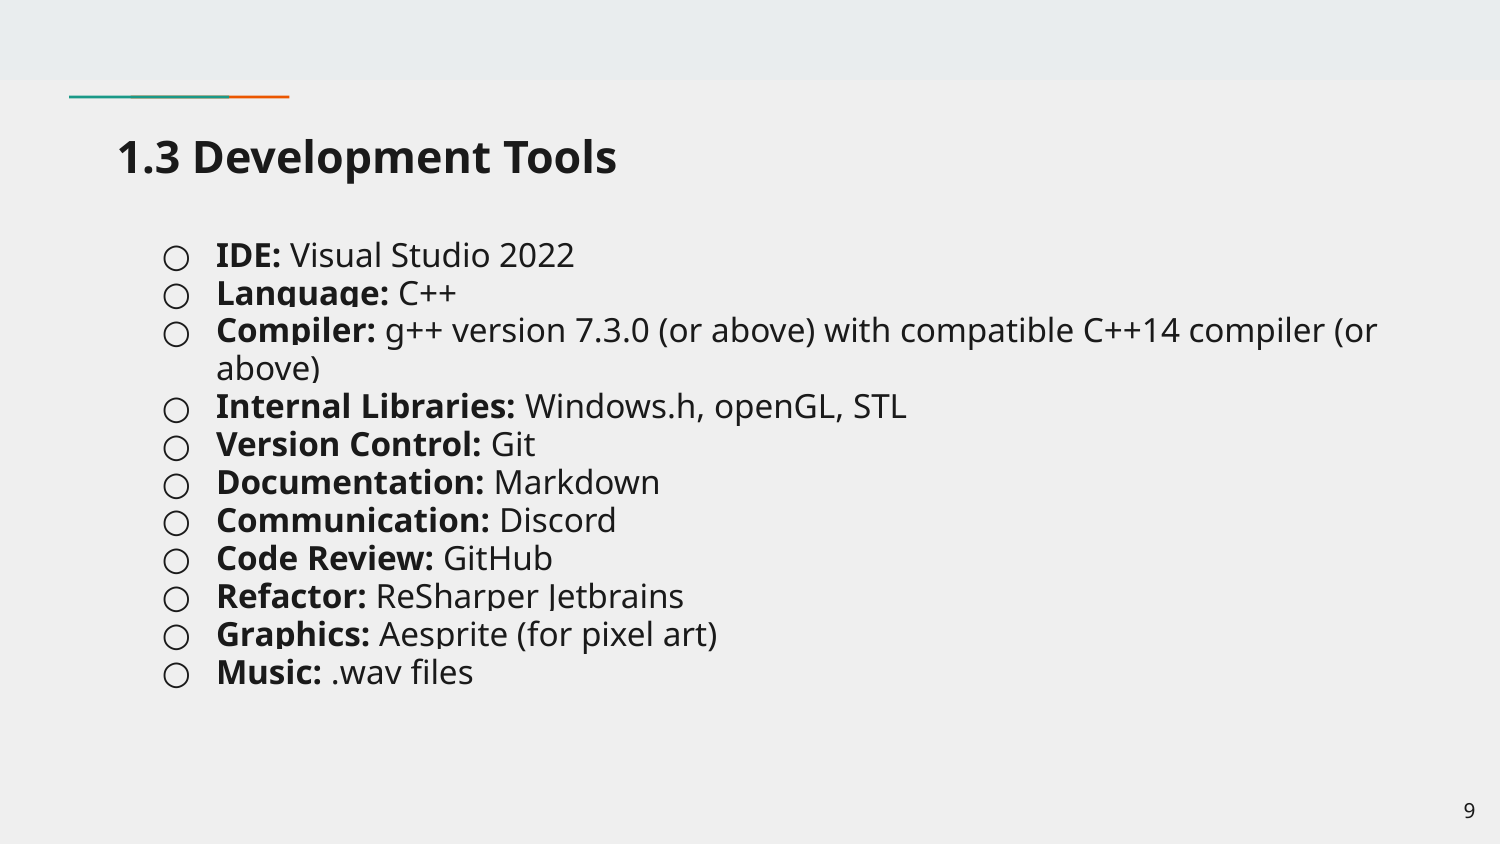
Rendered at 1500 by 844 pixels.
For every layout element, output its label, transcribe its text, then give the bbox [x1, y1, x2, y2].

list IDE: Visual Studio 2022 Language: C++ Compiler: g++ version 7.3.0 (or above) with compatible C++14 compiler (or above) Internal Libraries: Windows.h, openGL, STL Version Control: Git Documentation: Markdown Communication: Discord Code Review: GitHub Refactor: ReSharper Jetbrains Graphics: Aesprite (for pixel art) Music: .wav files [125, 221, 1401, 799]
title 1.3 Development Tools [101, 113, 1363, 202]
slide_number ‹#› [1400, 779, 1491, 844]
